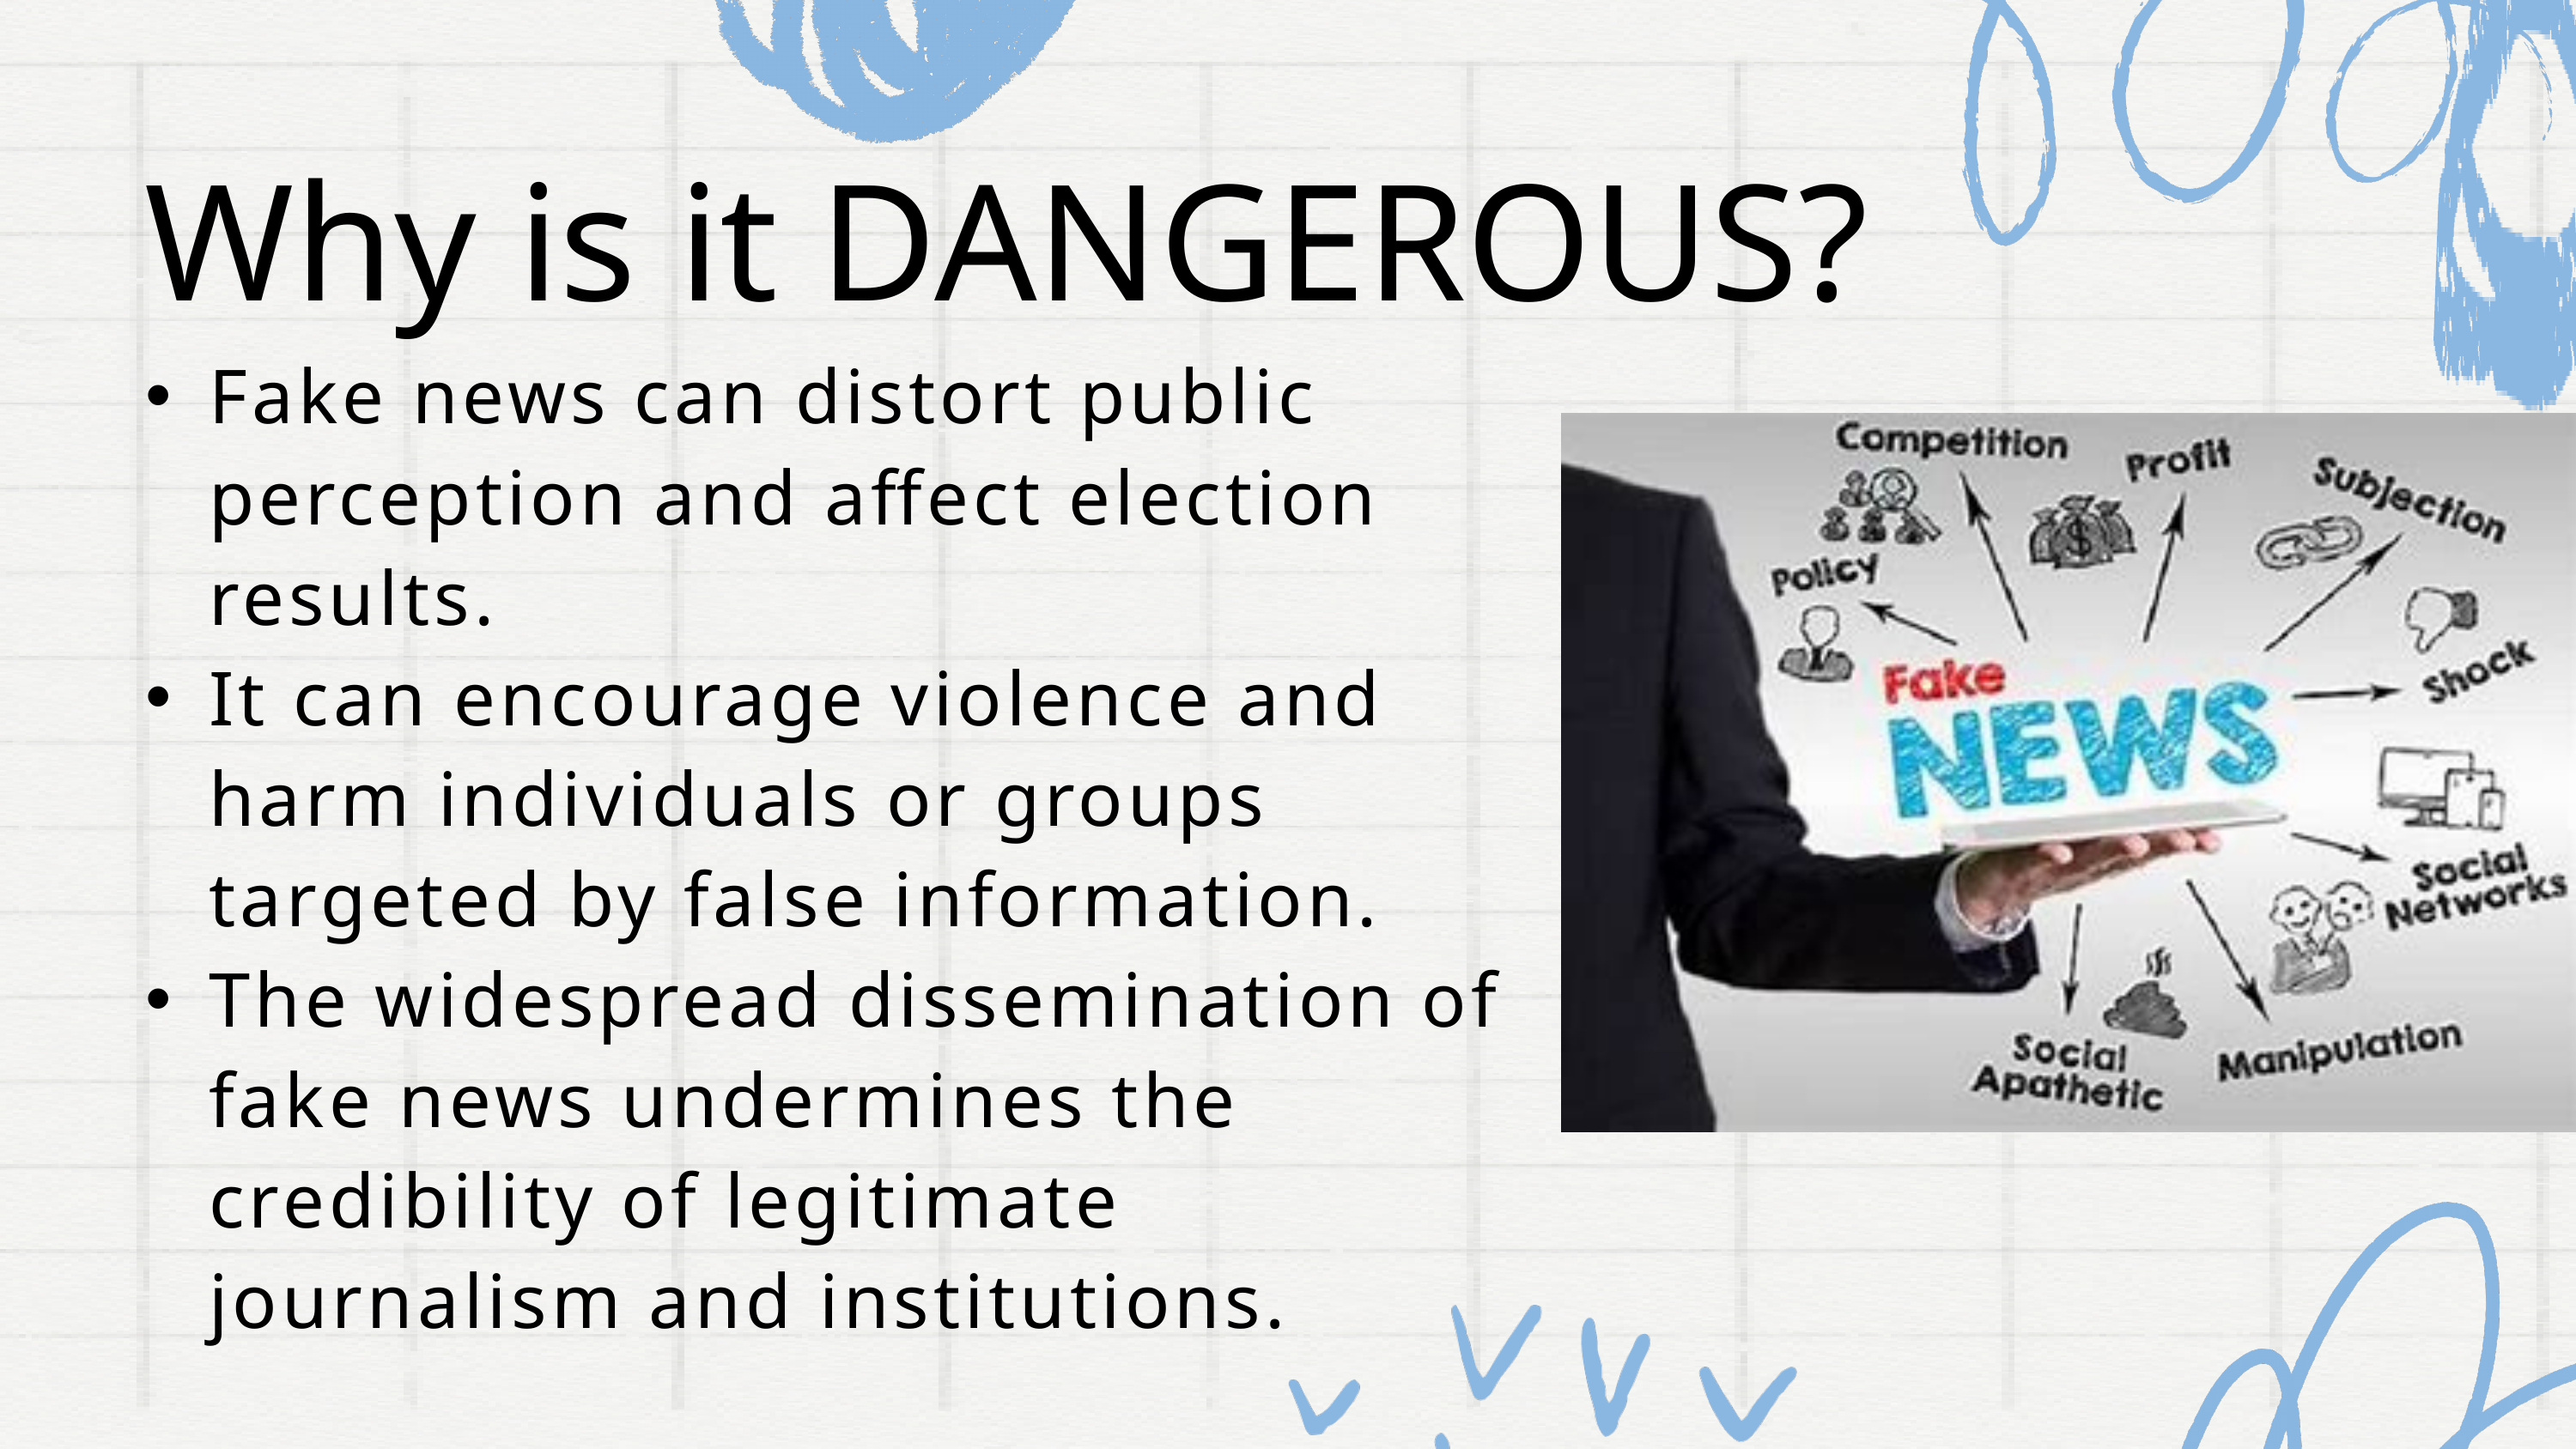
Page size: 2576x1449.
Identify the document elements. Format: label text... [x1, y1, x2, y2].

text_box [1862, 0, 2445, 246]
text_box [0, 0, 2576, 1449]
text_box [704, 0, 1113, 145]
text_box [2431, 0, 2576, 413]
text_box Why is it DANGEROUS? [144, 176, 2208, 333]
text_box [1561, 413, 2576, 1132]
text_box [1288, 1303, 1862, 1449]
text_box Fake news can distort public perception and affect election results. It can encourage violence and harm individuals or groups targeted by false information. The widespread dissemination of fake news undermines the credibility of legitimate journalism and institutions. [82, 338, 1534, 1445]
text_box [2162, 1202, 2576, 1449]
